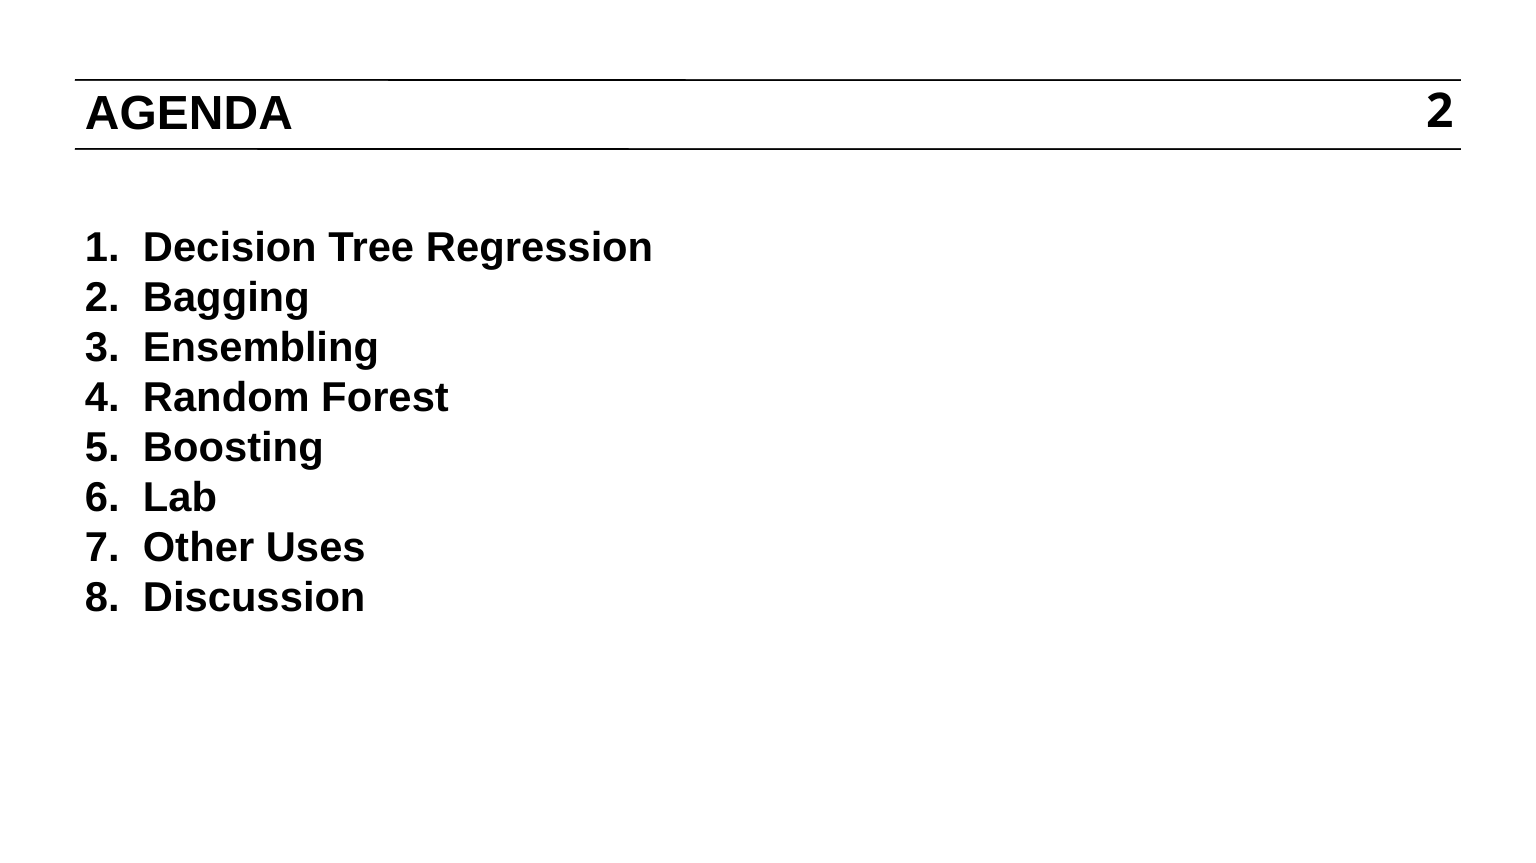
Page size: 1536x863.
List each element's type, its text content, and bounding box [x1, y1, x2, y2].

list Decision Tree Regression Bagging Ensembling Random Forest Boosting Lab Other Uses Discussion [76, 160, 1460, 823]
slide_number 2 [1424, 83, 1456, 142]
title AGENDA [76, 82, 1369, 160]
